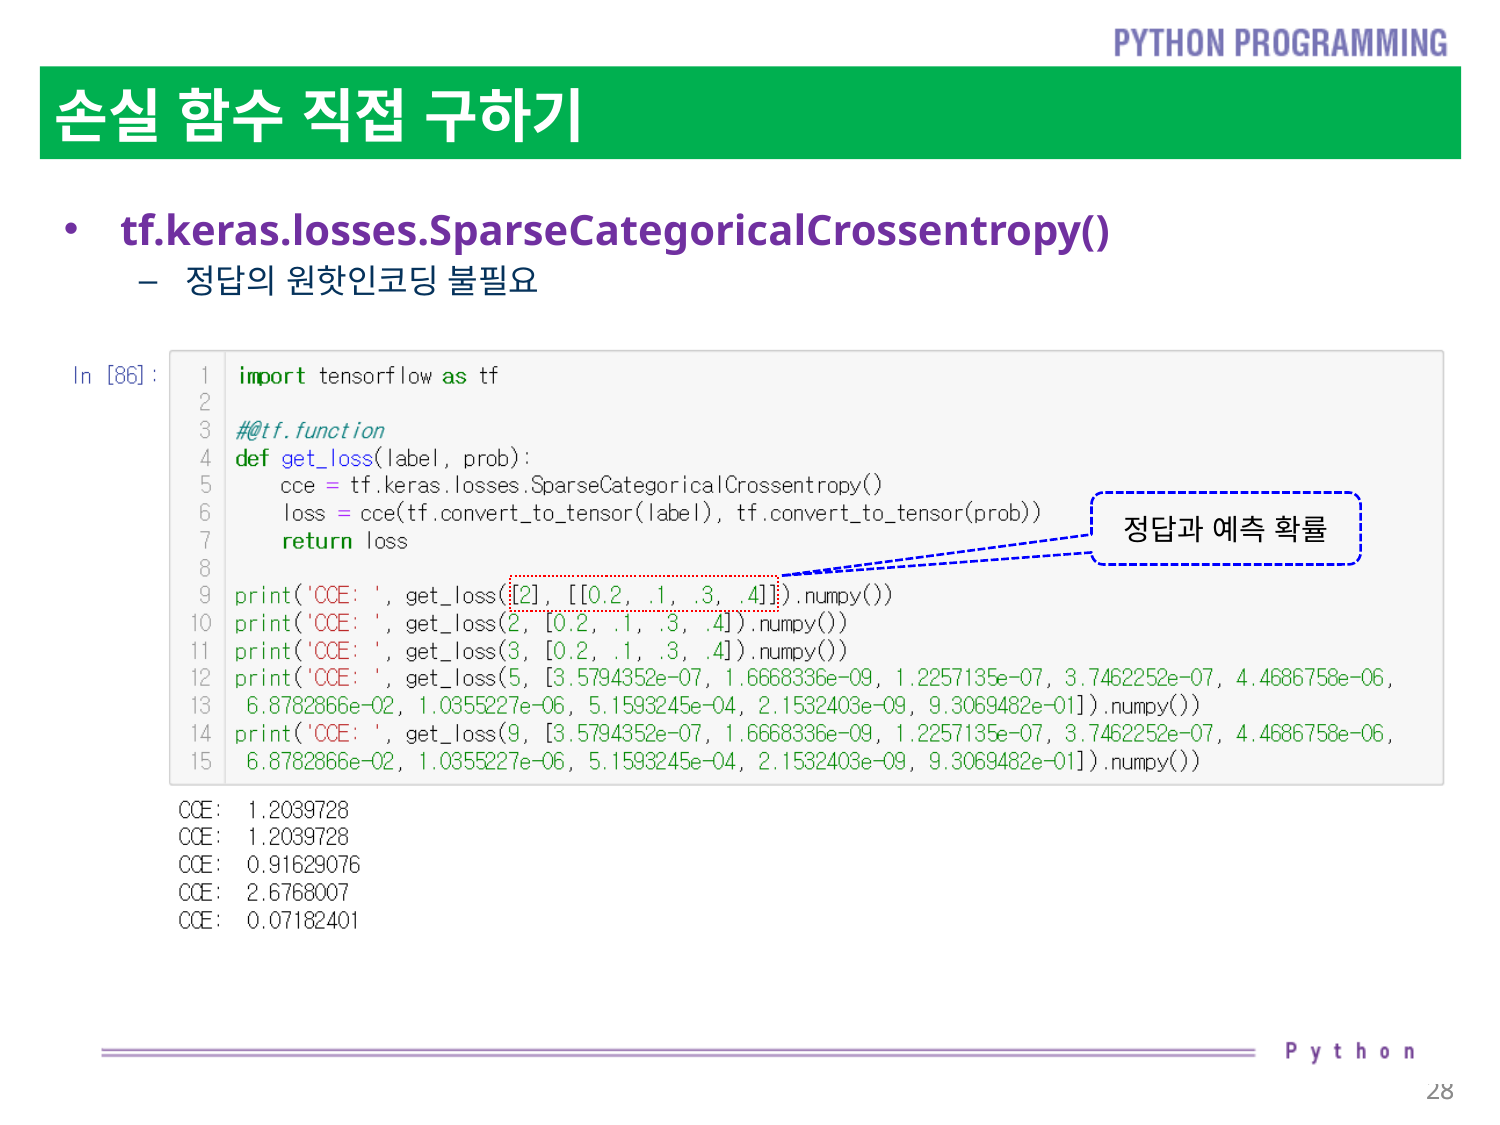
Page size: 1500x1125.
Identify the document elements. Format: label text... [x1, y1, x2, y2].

title 손실 함수 직접 구하기 [39, 76, 1444, 152]
list tf.keras.losses.SparseCategoricalCrossentropy() 정답의 원핫인코딩 불필요 [48, 195, 1461, 1041]
picture [1106, 13, 1462, 66]
picture [67, 343, 1449, 938]
slide_number 28 [1119, 1071, 1470, 1112]
picture [18, 1020, 1483, 1084]
